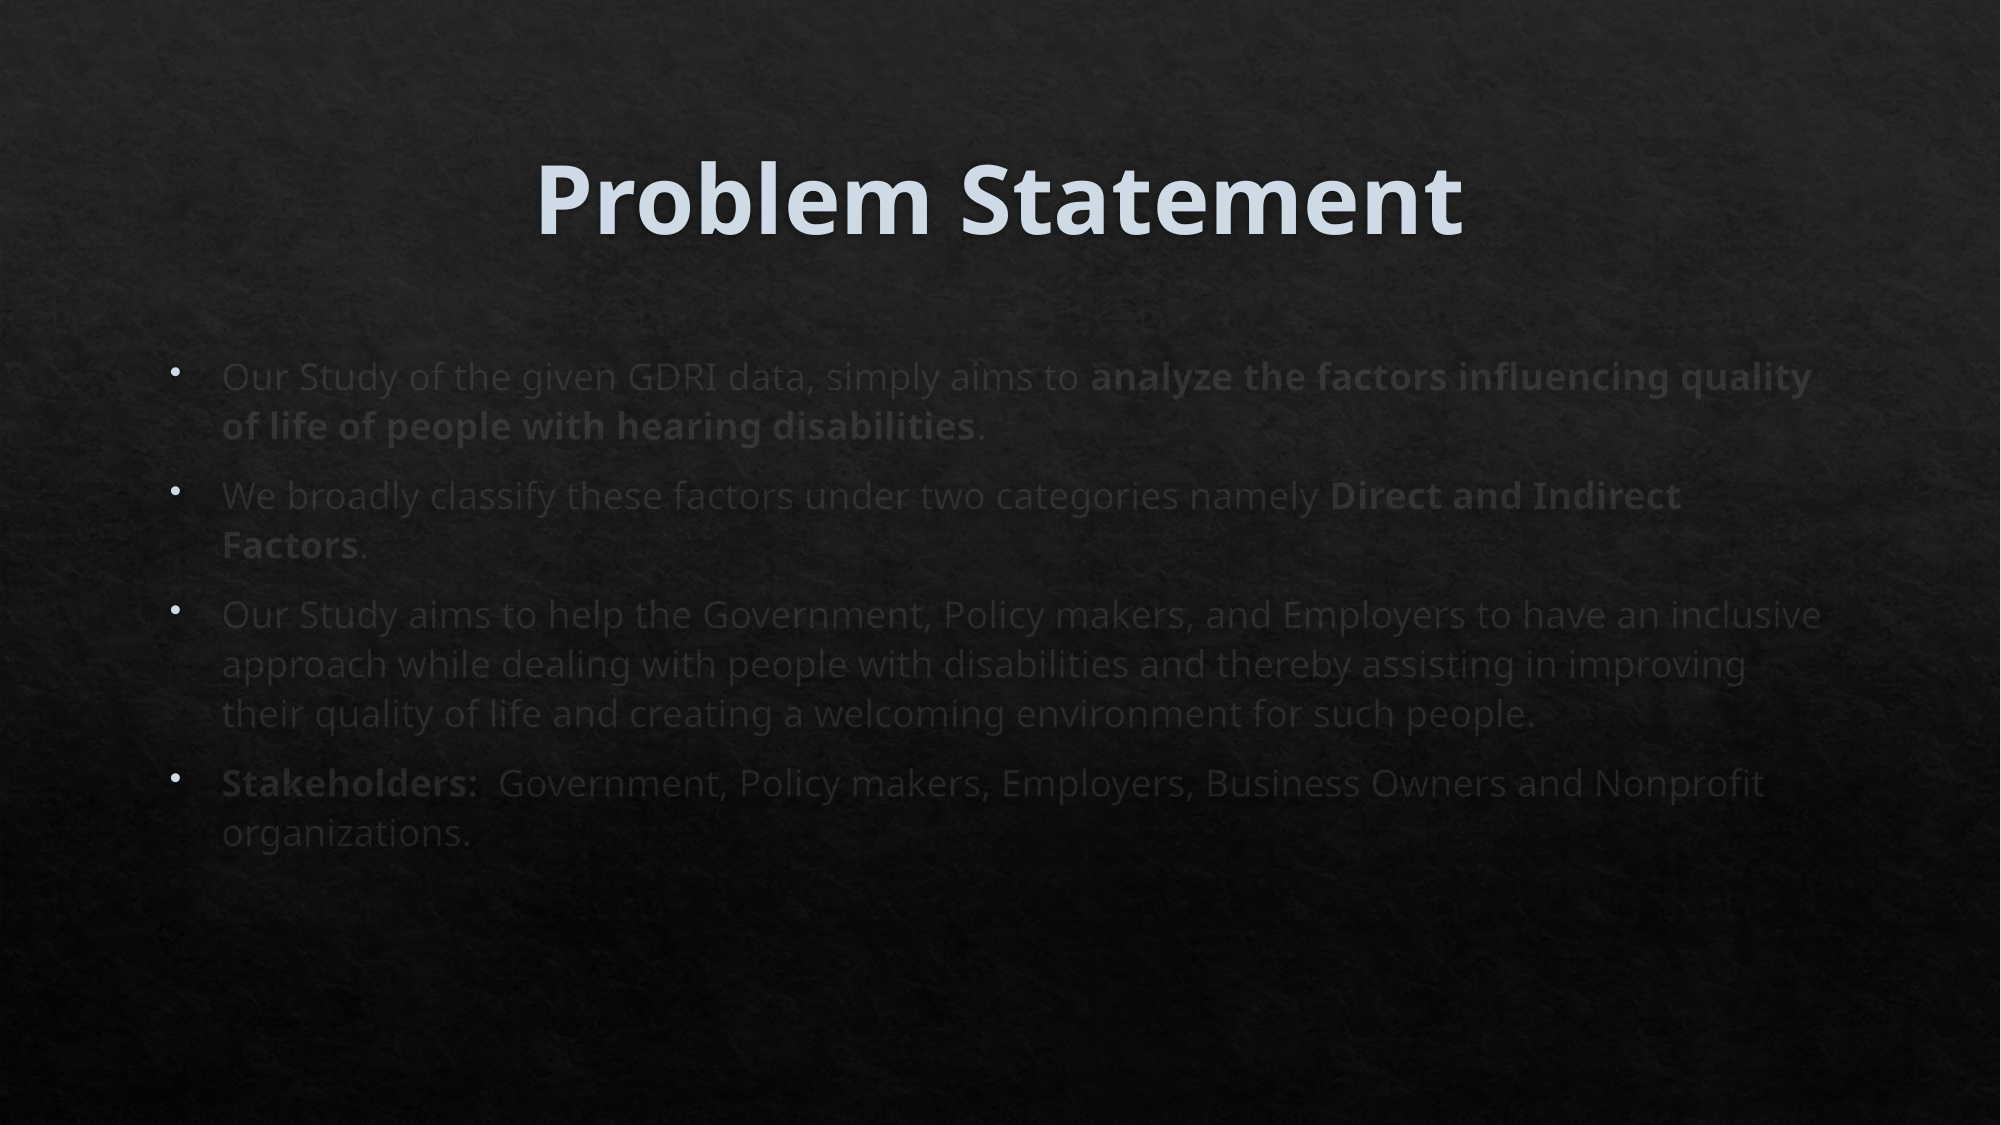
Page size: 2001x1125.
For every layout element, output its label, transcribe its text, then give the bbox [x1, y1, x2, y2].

list Our Study of the given GDRI data, simply aims to analyze the factors influencing quality of life of people with hearing disabilities. We broadly classify these factors under two categories namely Direct and Indirect Factors. Our Study aims to help the Government, Policy makers, and Employers to have an inclusive approach while dealing with people with disabilities and thereby assisting in improving their quality of life and creating a welcoming environment for such people. Stakeholders: Government, Policy makers, Employers, Business Owners and Nonprofit organizations. [149, 340, 1849, 950]
title Problem Statement [149, 99, 1849, 307]
